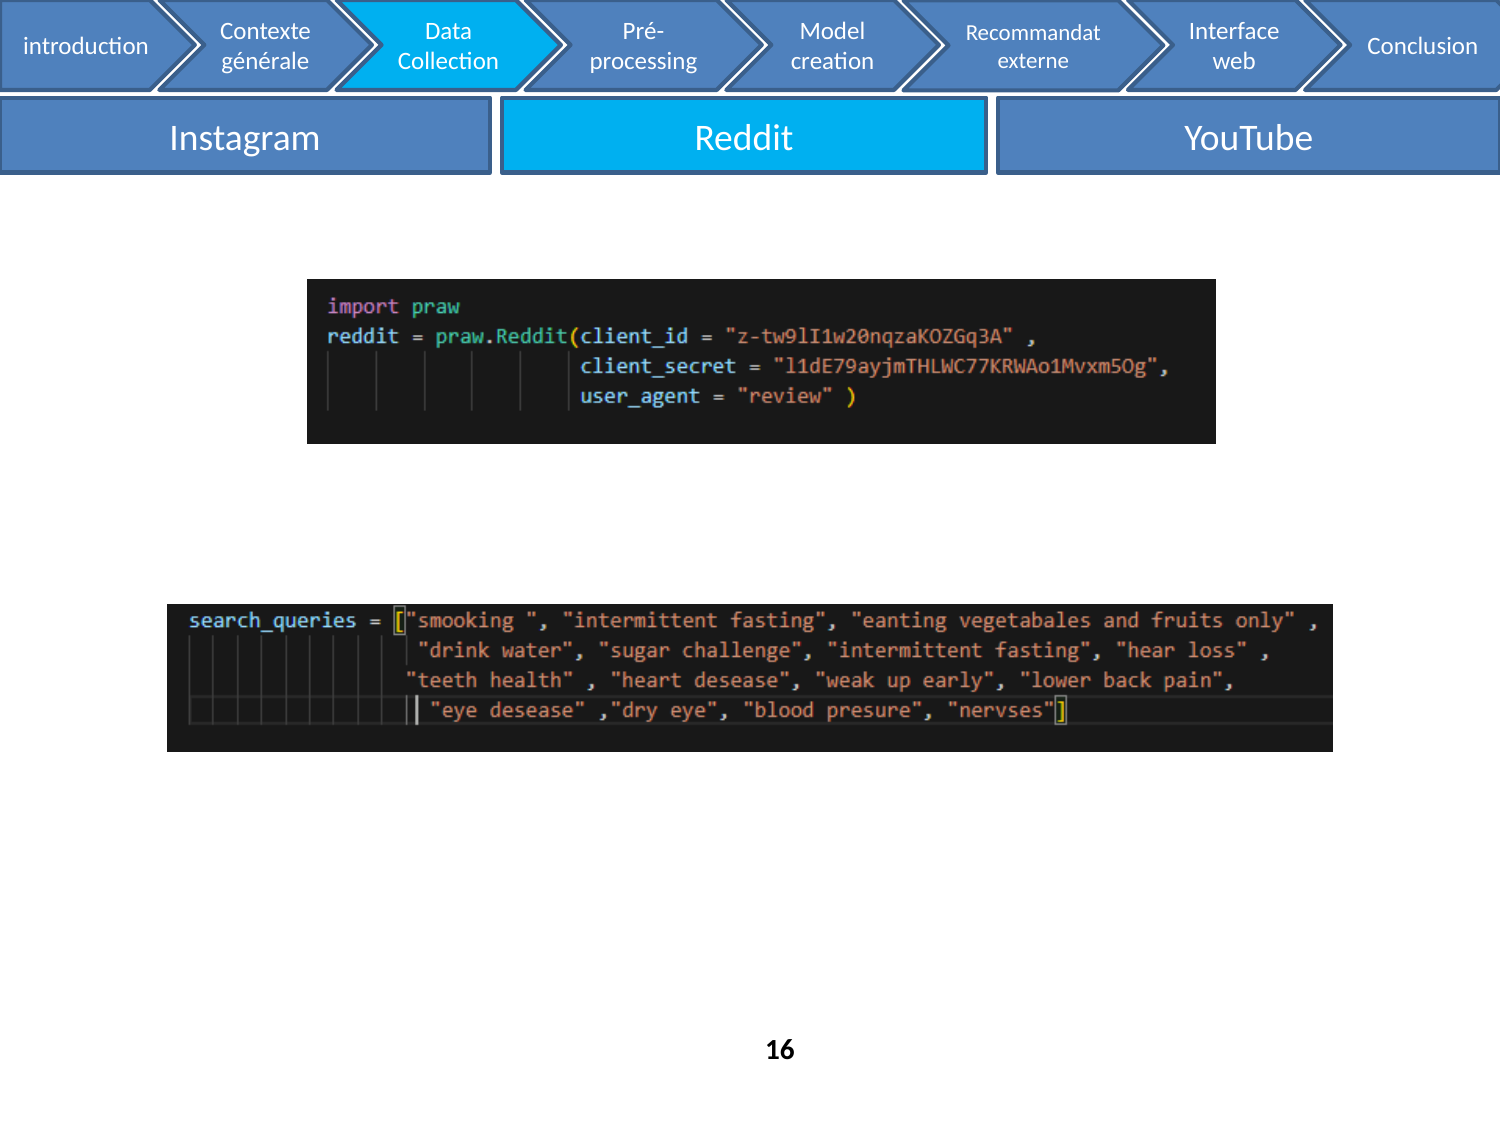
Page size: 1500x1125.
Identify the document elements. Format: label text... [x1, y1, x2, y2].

text_box YouTube [996, 96, 1500, 175]
text_box Pré-processing [523, 0, 764, 93]
text_box Data Collection [334, 0, 564, 93]
text_box Recommandat externe [901, 0, 1166, 93]
picture [166, 604, 1334, 752]
text_box Instagram [0, 96, 492, 175]
text_box Conclusion [1303, 0, 1500, 93]
picture [307, 279, 1216, 444]
text_box Interface web [1126, 0, 1343, 93]
text_box Reddit [500, 96, 988, 175]
text_box 16 [749, 1023, 833, 1074]
text_box Model creation [724, 0, 942, 93]
text_box introduction [0, 0, 197, 93]
text_box Contexte générale [157, 0, 375, 93]
